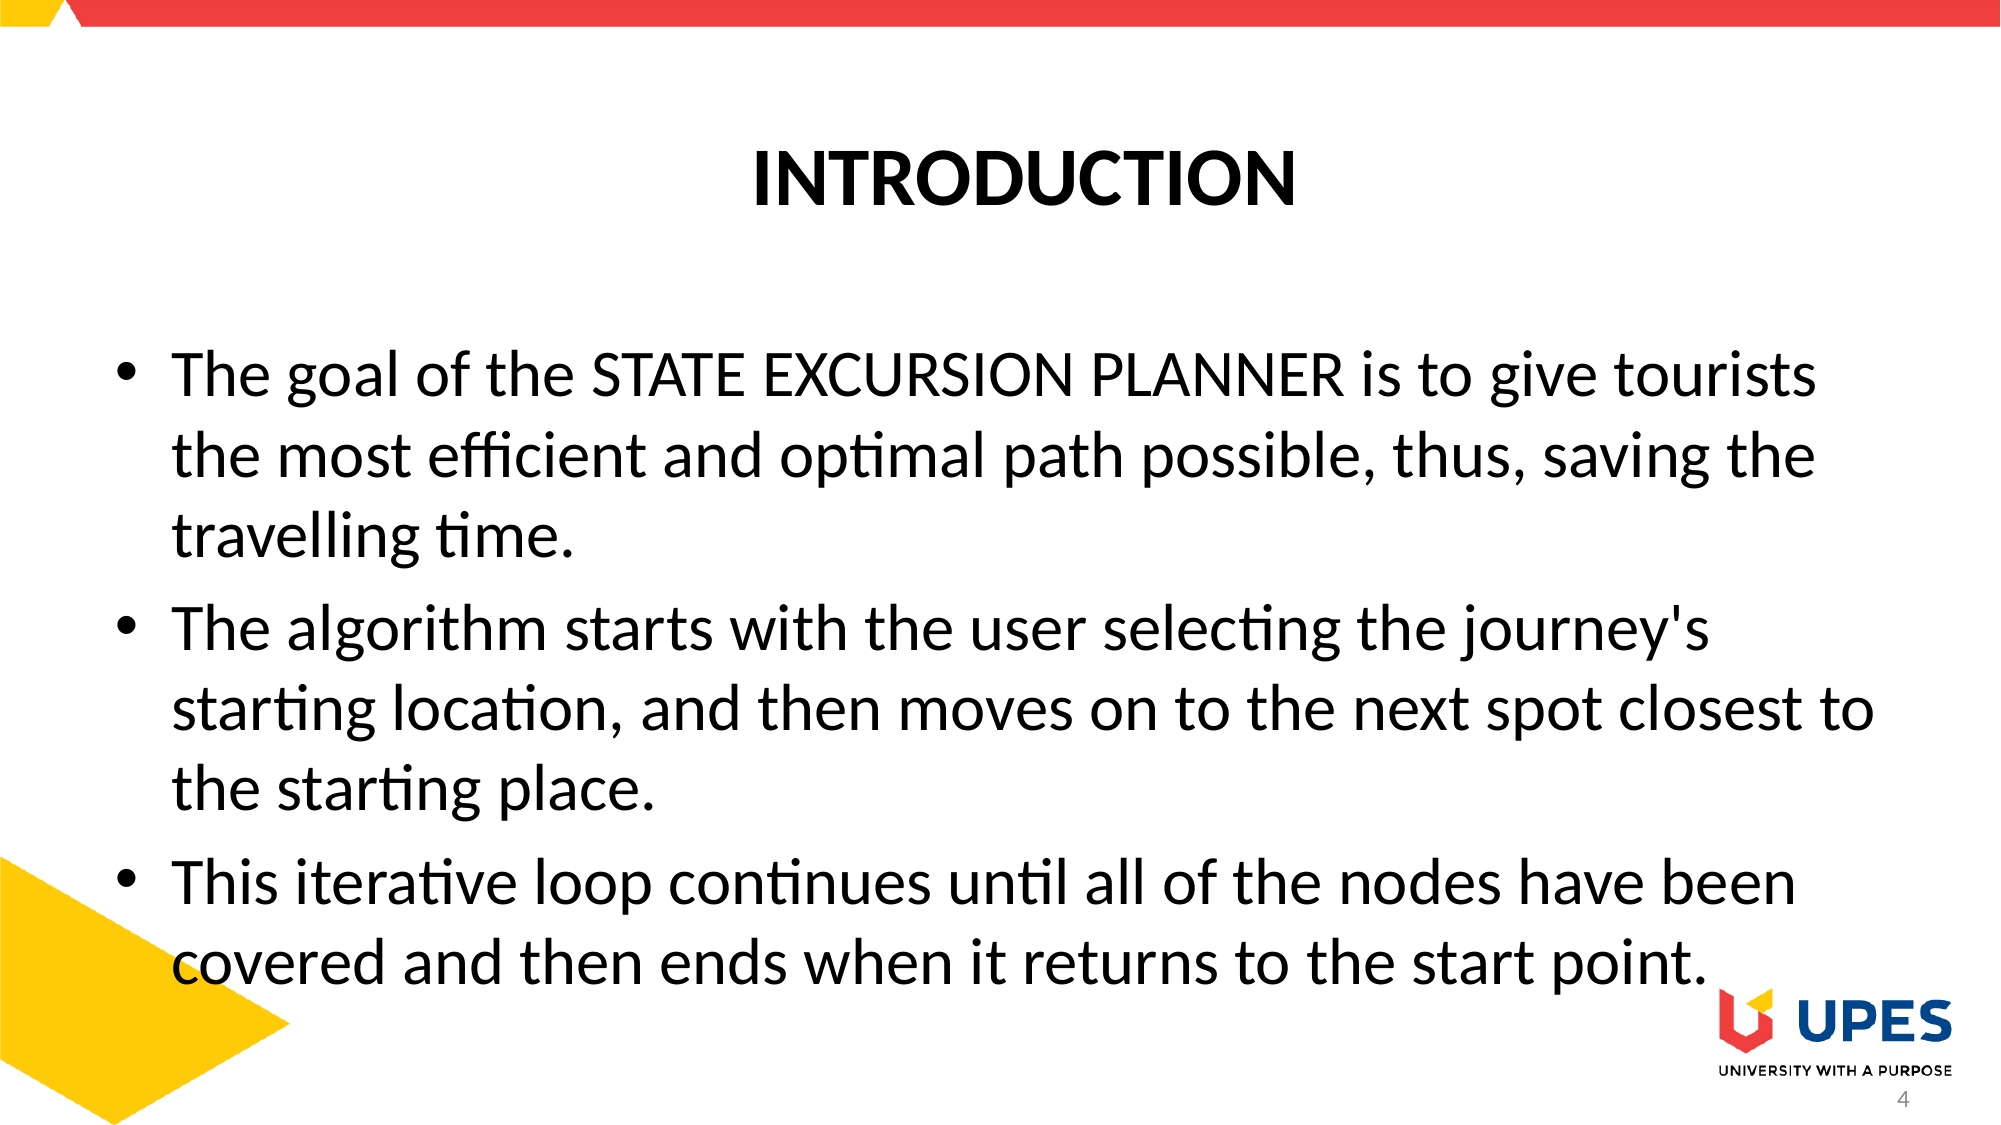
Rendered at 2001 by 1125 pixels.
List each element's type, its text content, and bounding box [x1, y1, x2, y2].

list The goal of the STATE EXCURSION PLANNER is to give tourists the most efficient and optimal path possible, thus, saving the travelling time. The algorithm starts with the user selecting the journey's starting location, and then moves on to the next spot closest to the starting place. This iterative loop continues until all of the nodes have been covered and then ends when it returns to the start point. [99, 322, 1900, 1009]
title INTRODUCTION [125, 78, 1925, 267]
picture [0, 0, 2001, 1125]
